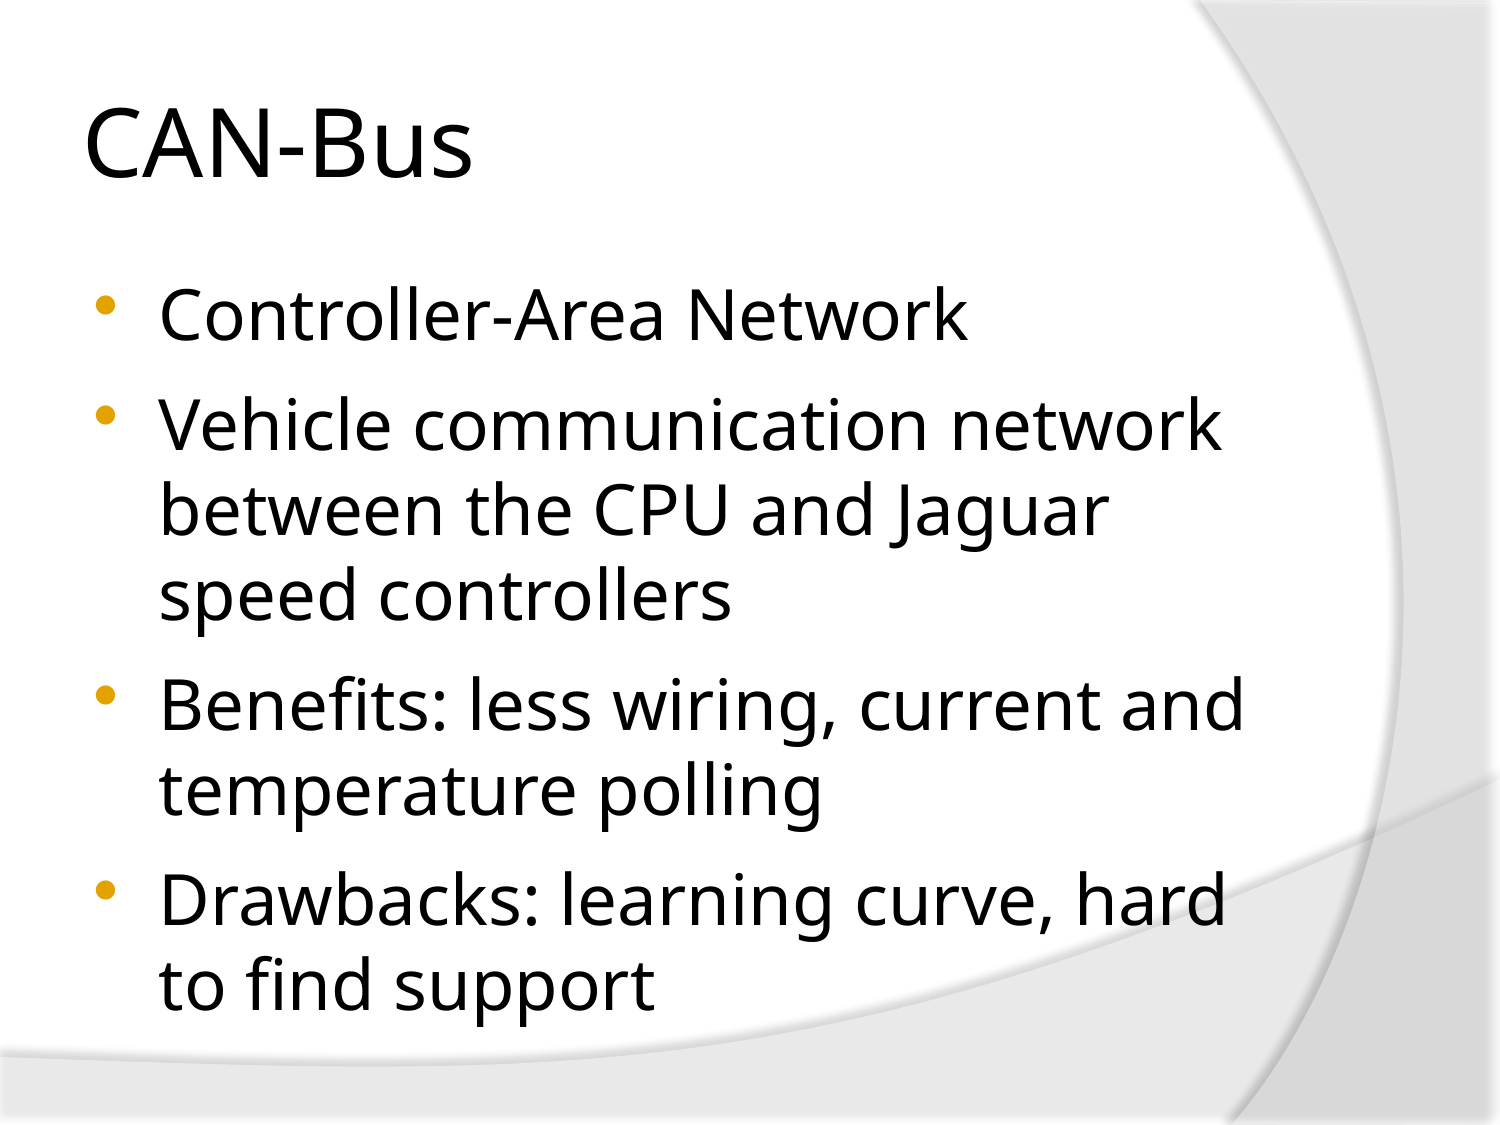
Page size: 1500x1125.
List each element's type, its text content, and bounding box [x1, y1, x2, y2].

title CAN-Bus [74, 44, 1301, 233]
list Controller-Area Network Vehicle communication network between the CPU and Jaguar speed controllers Benefits: less wiring, current and temperature polling Drawbacks: learning curve, hard to find support [74, 262, 1301, 1006]
